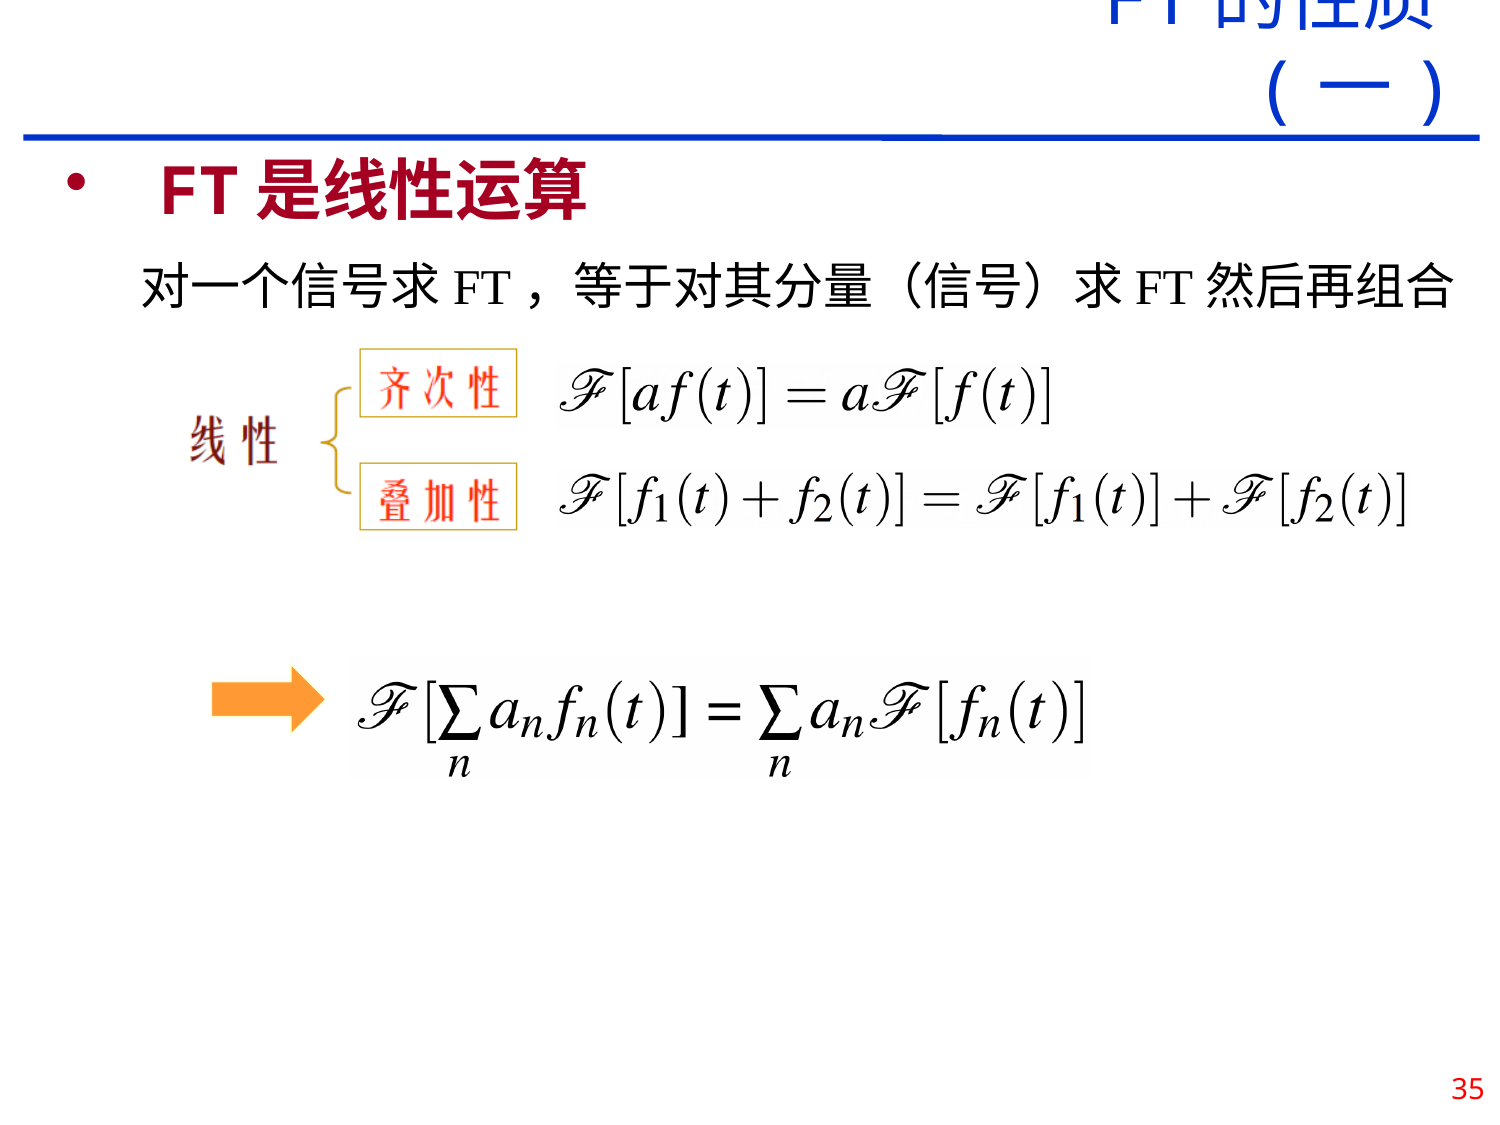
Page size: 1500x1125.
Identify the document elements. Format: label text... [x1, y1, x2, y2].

slide_number 35 [1187, 1062, 1500, 1125]
text_box FT是线性运算 对一个信号求FT，等于对其分量（信号）求FT然后再组合 [51, 149, 1471, 849]
title FT的性质(一) [958, 24, 1471, 138]
picture [177, 341, 1409, 538]
picture [348, 656, 1090, 781]
text_box [211, 664, 326, 735]
